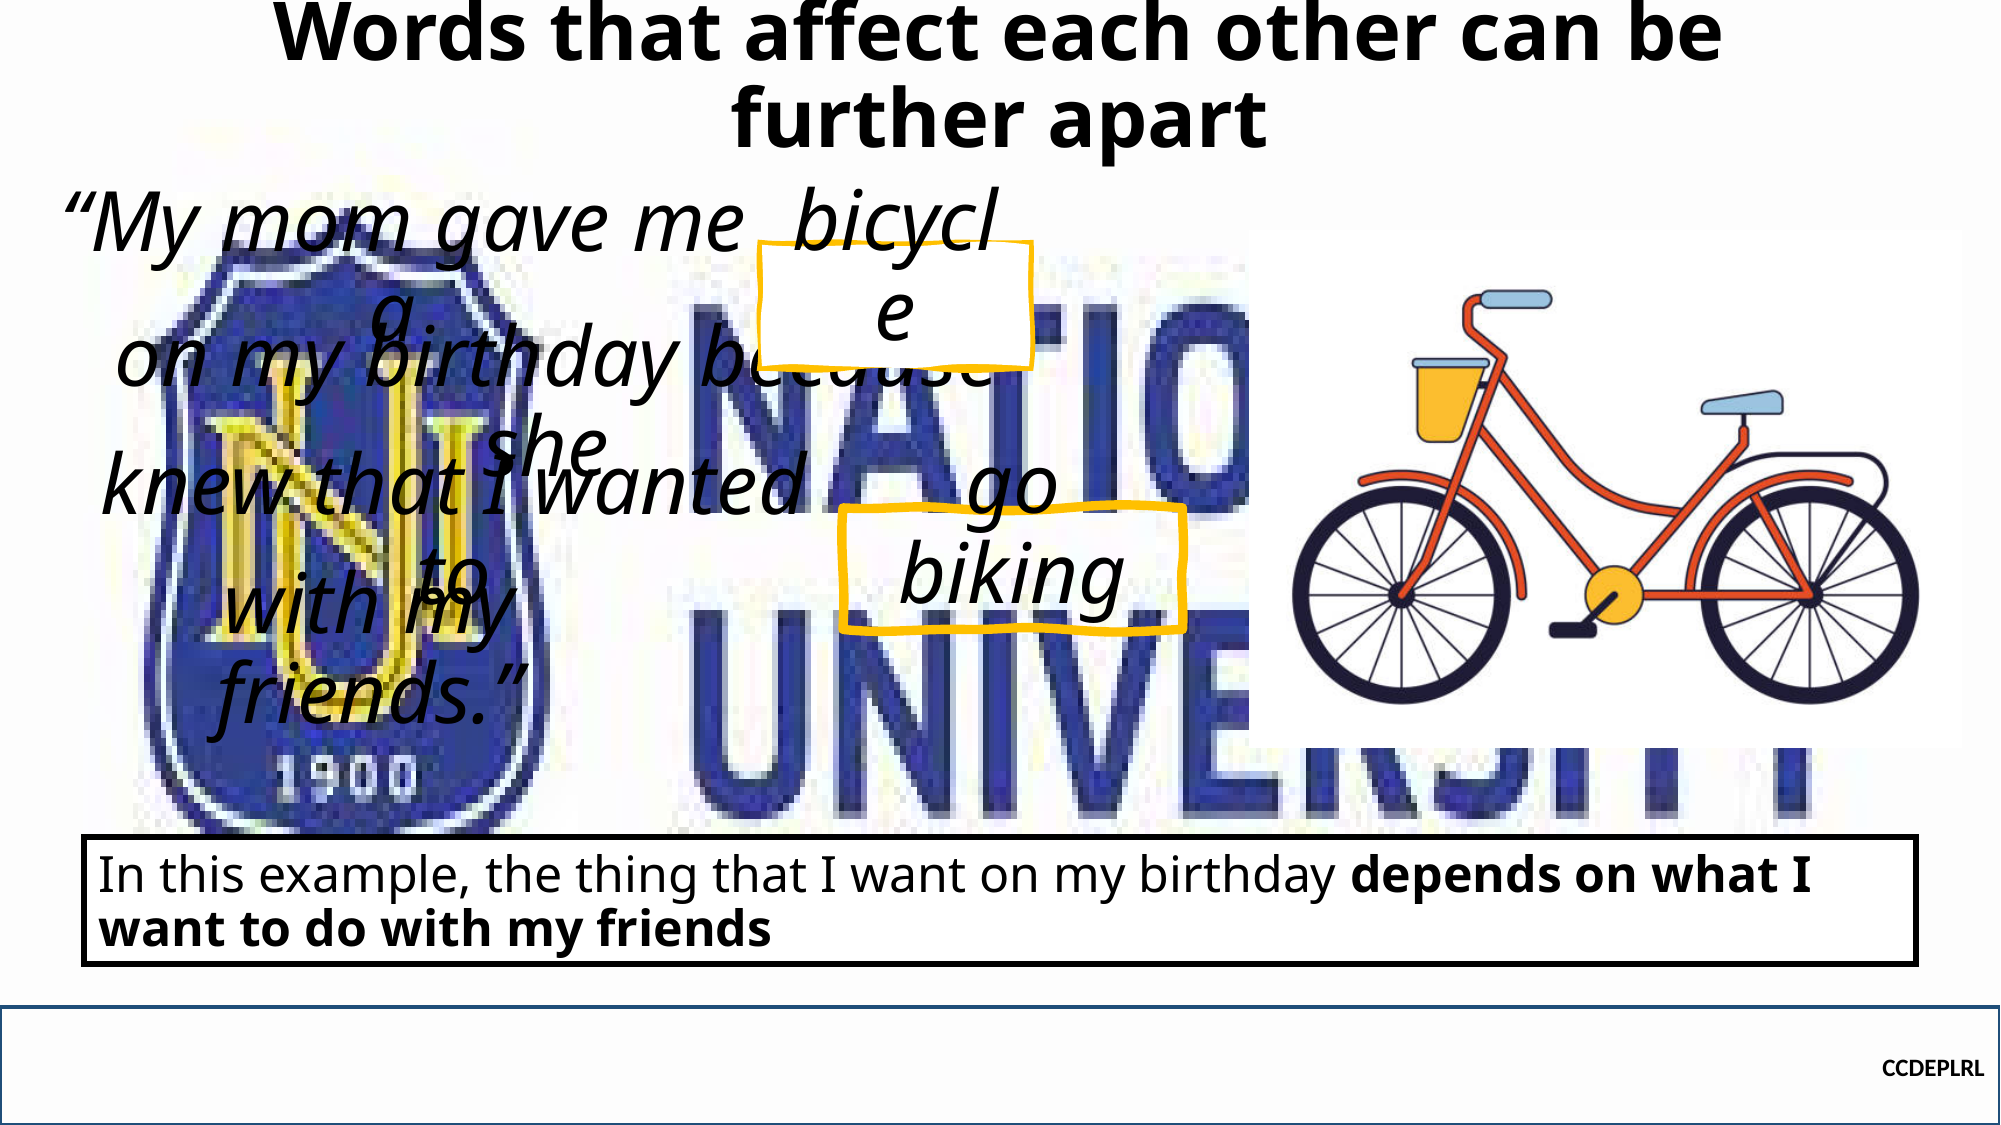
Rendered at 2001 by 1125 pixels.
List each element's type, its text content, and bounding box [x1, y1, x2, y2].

text_box bicycle [760, 241, 1032, 370]
text_box knew that I wanted to [64, 508, 843, 630]
footer CCDEPLRL [0, 1007, 2000, 1125]
text_box [83, 172, 1916, 688]
picture [0, 0, 2000, 1007]
text_box with my friends.” [64, 627, 674, 750]
text_box on my birthday because she [64, 380, 1050, 502]
text_box In this example, the thing that I want on my birthday depends on what I want to do with my friends [83, 836, 1917, 965]
text_box go biking [841, 504, 1184, 633]
title Words that affect each other can be further apart [180, 55, 1820, 172]
text_box “My mom gave me a [26, 245, 761, 367]
